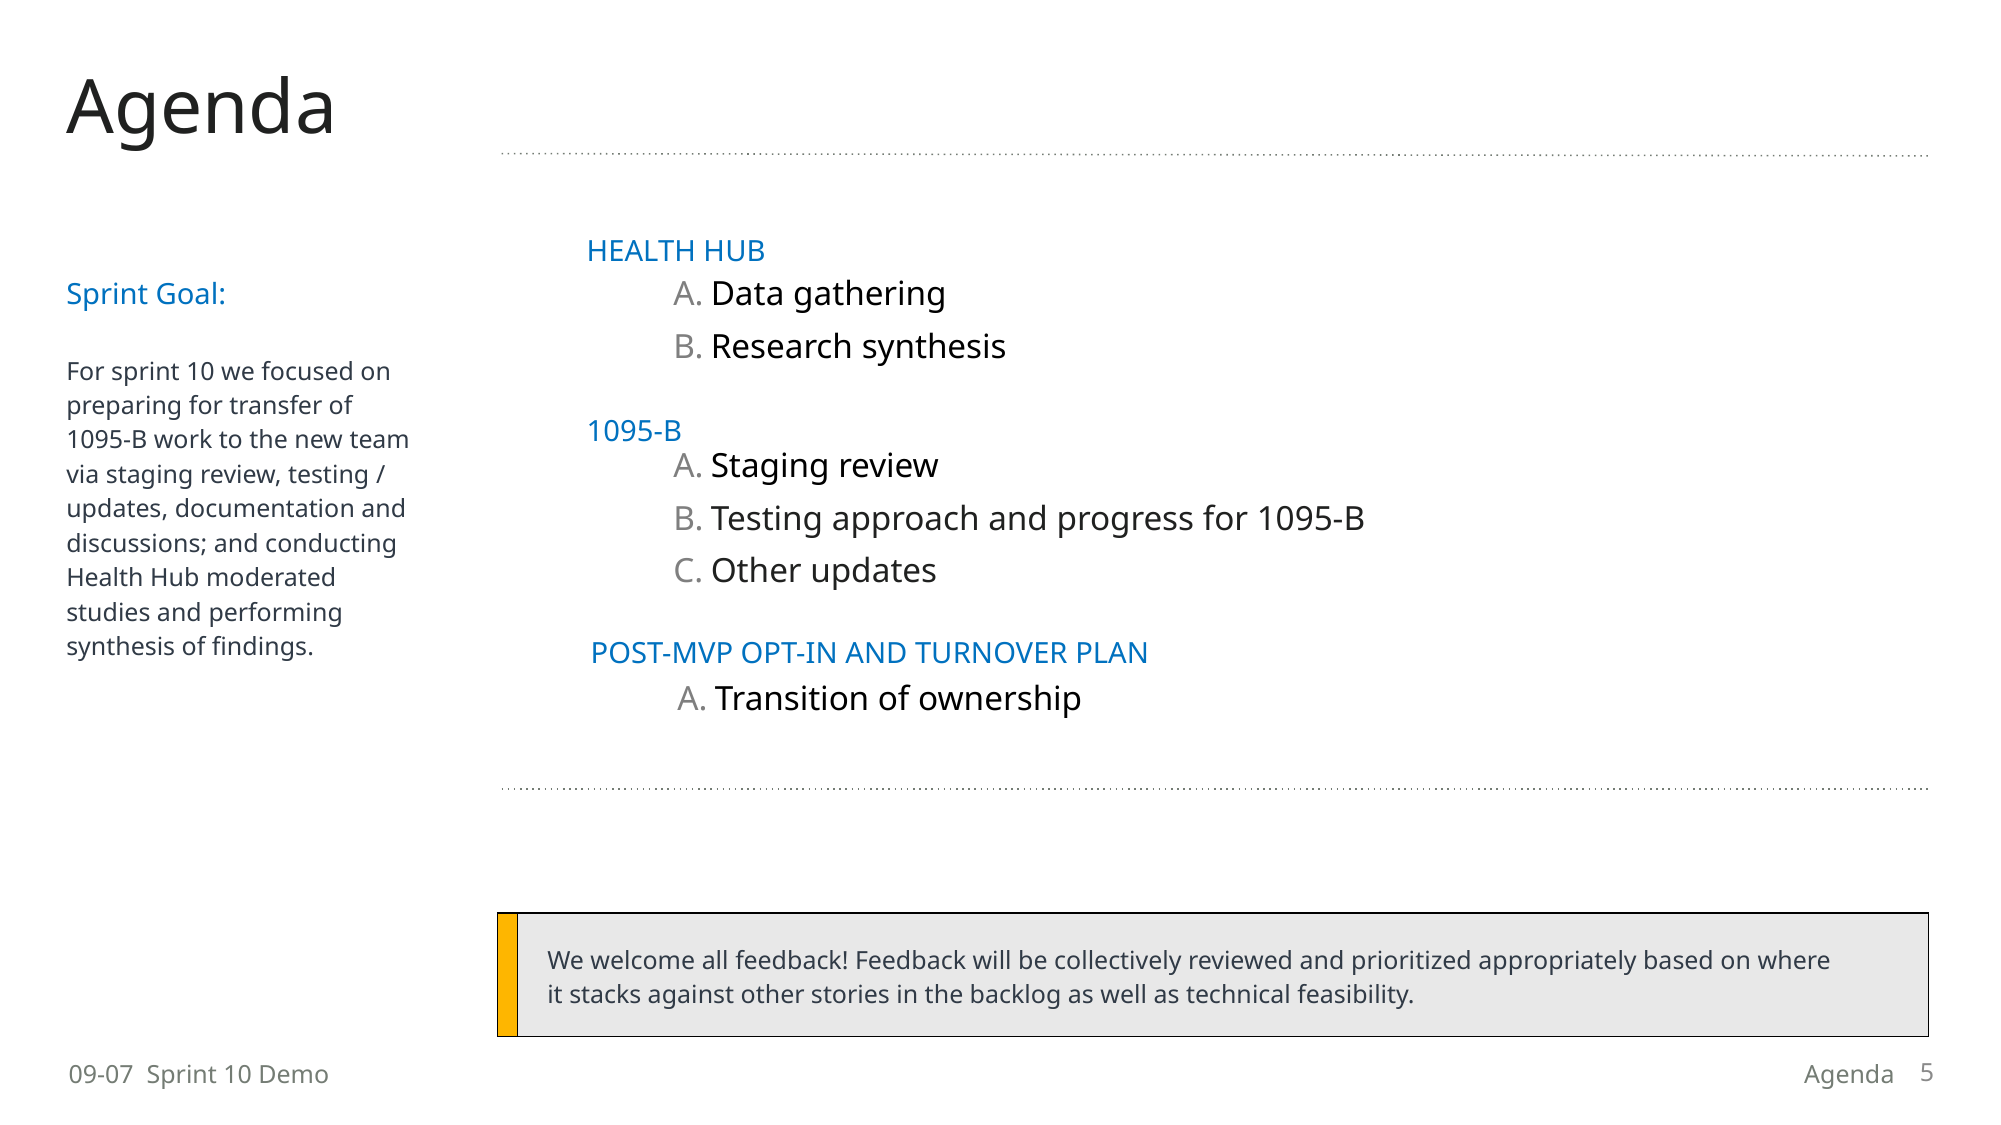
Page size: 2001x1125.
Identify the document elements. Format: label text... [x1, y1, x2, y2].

text_box Agenda [1462, 1051, 1910, 1097]
text_box Transition of ownership [677, 677, 1697, 718]
text_box HEALTH HUB [586, 222, 1378, 283]
text_box Data gathering Research synthesis [673, 272, 1693, 366]
table_header [498, 914, 517, 1036]
text_box 09-07 Sprint 10 Demo [68, 1051, 516, 1097]
table_header We welcome all feedback! Feedback will be collectively reviewed and prioritized appropriately based on where it stacks against other stories in the backlog as well as technical feasibility. [518, 914, 1928, 1036]
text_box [501, 153, 1929, 157]
text_box 1095-B [586, 402, 1378, 463]
title Agenda [51, 61, 1121, 184]
text_box Sprint Goal: For sprint 10 we focused on preparing for transfer of 1095-B work to the new team via staging review, testing / updates, documentation and discussions; and conducting Health Hub moderated studies and performing synthesis of findings. [51, 262, 429, 849]
slide_number 5 [1882, 1043, 1949, 1104]
text_box POST-MVP OPT-IN AND TURNOVER PLAN [590, 626, 1383, 688]
text_box Staging review Testing approach and progress for 1095-B Other updates [673, 444, 1693, 590]
